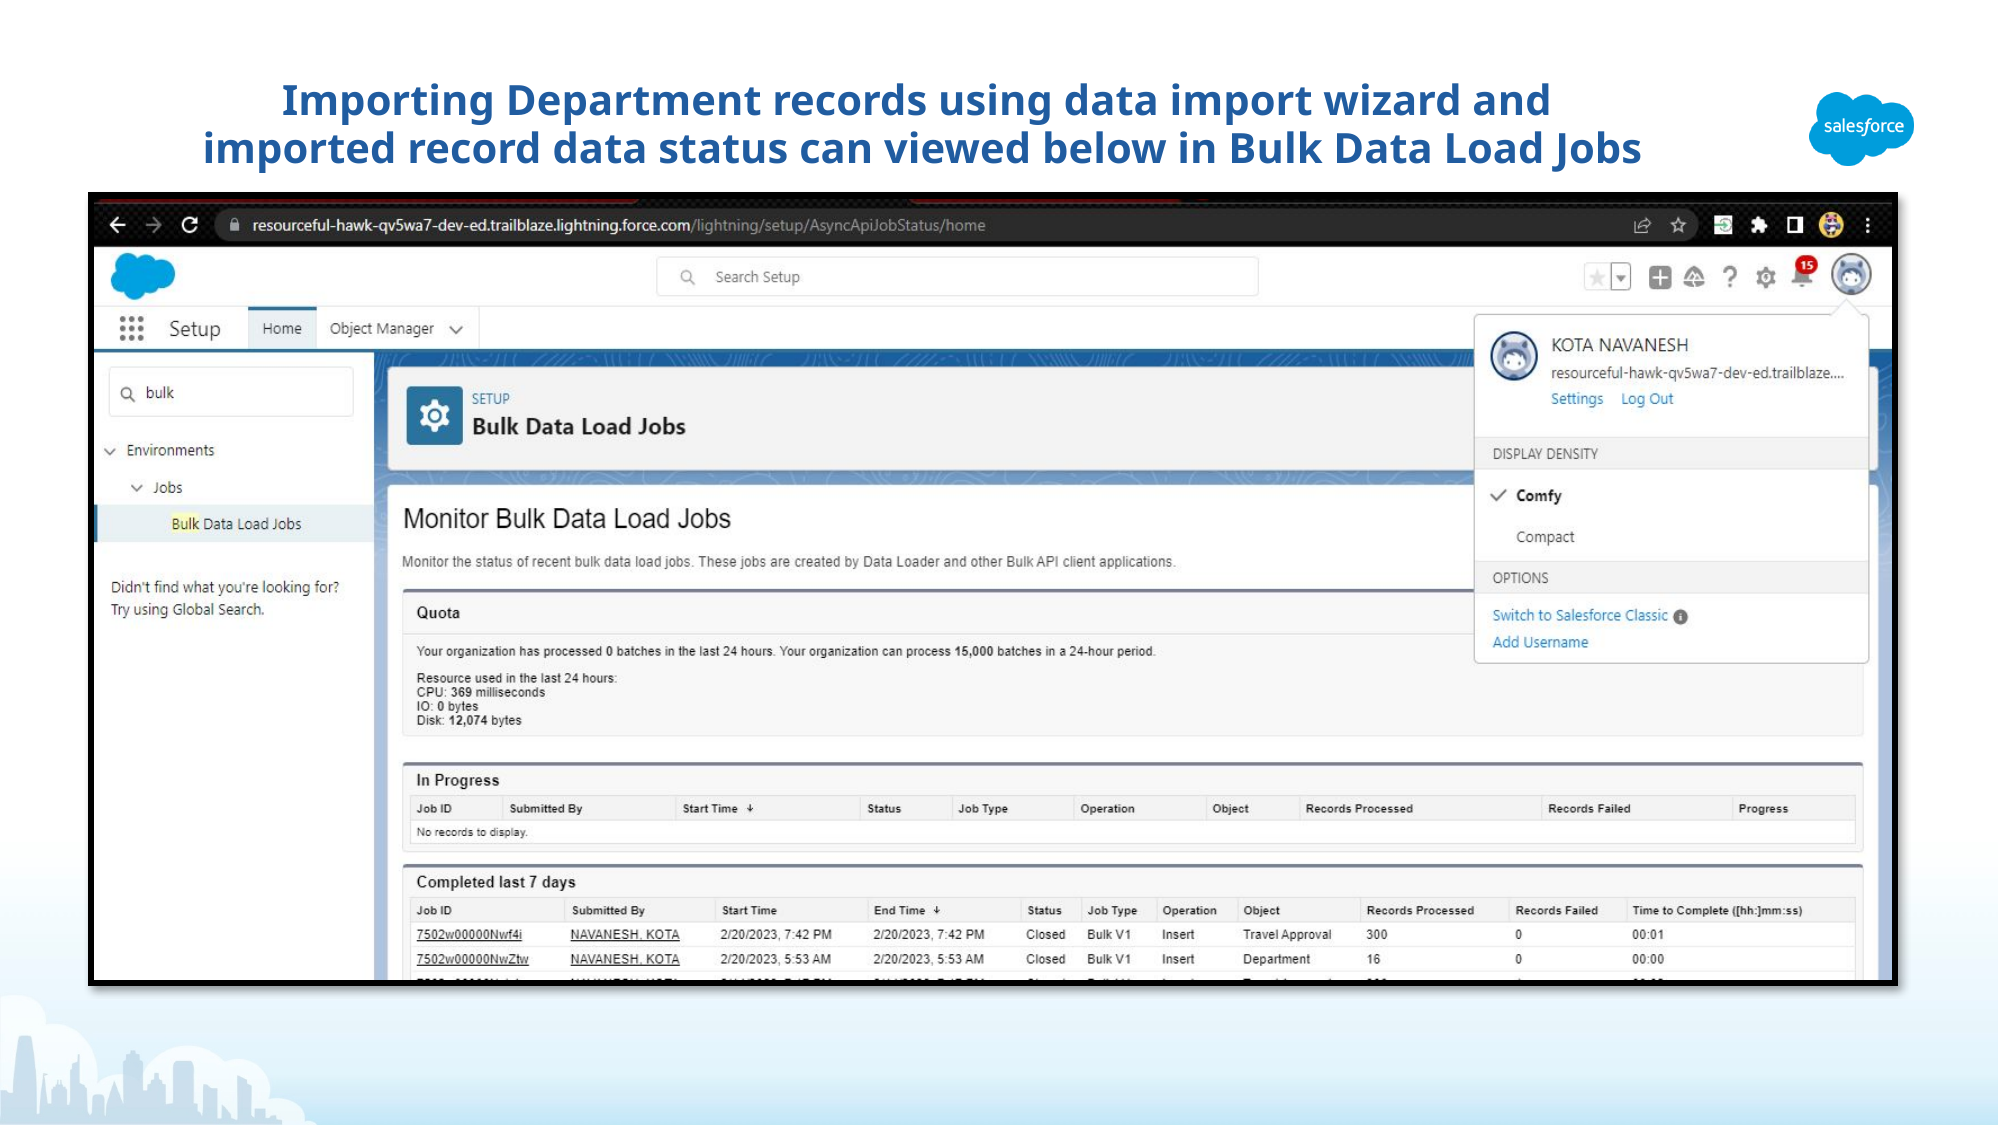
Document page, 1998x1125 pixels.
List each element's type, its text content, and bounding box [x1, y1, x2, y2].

picture [0, 0, 1998, 1125]
title Importing Department records using data import wizard and imported record data status can viewed below in Bulk Data Load Jobs [93, 9, 1752, 174]
